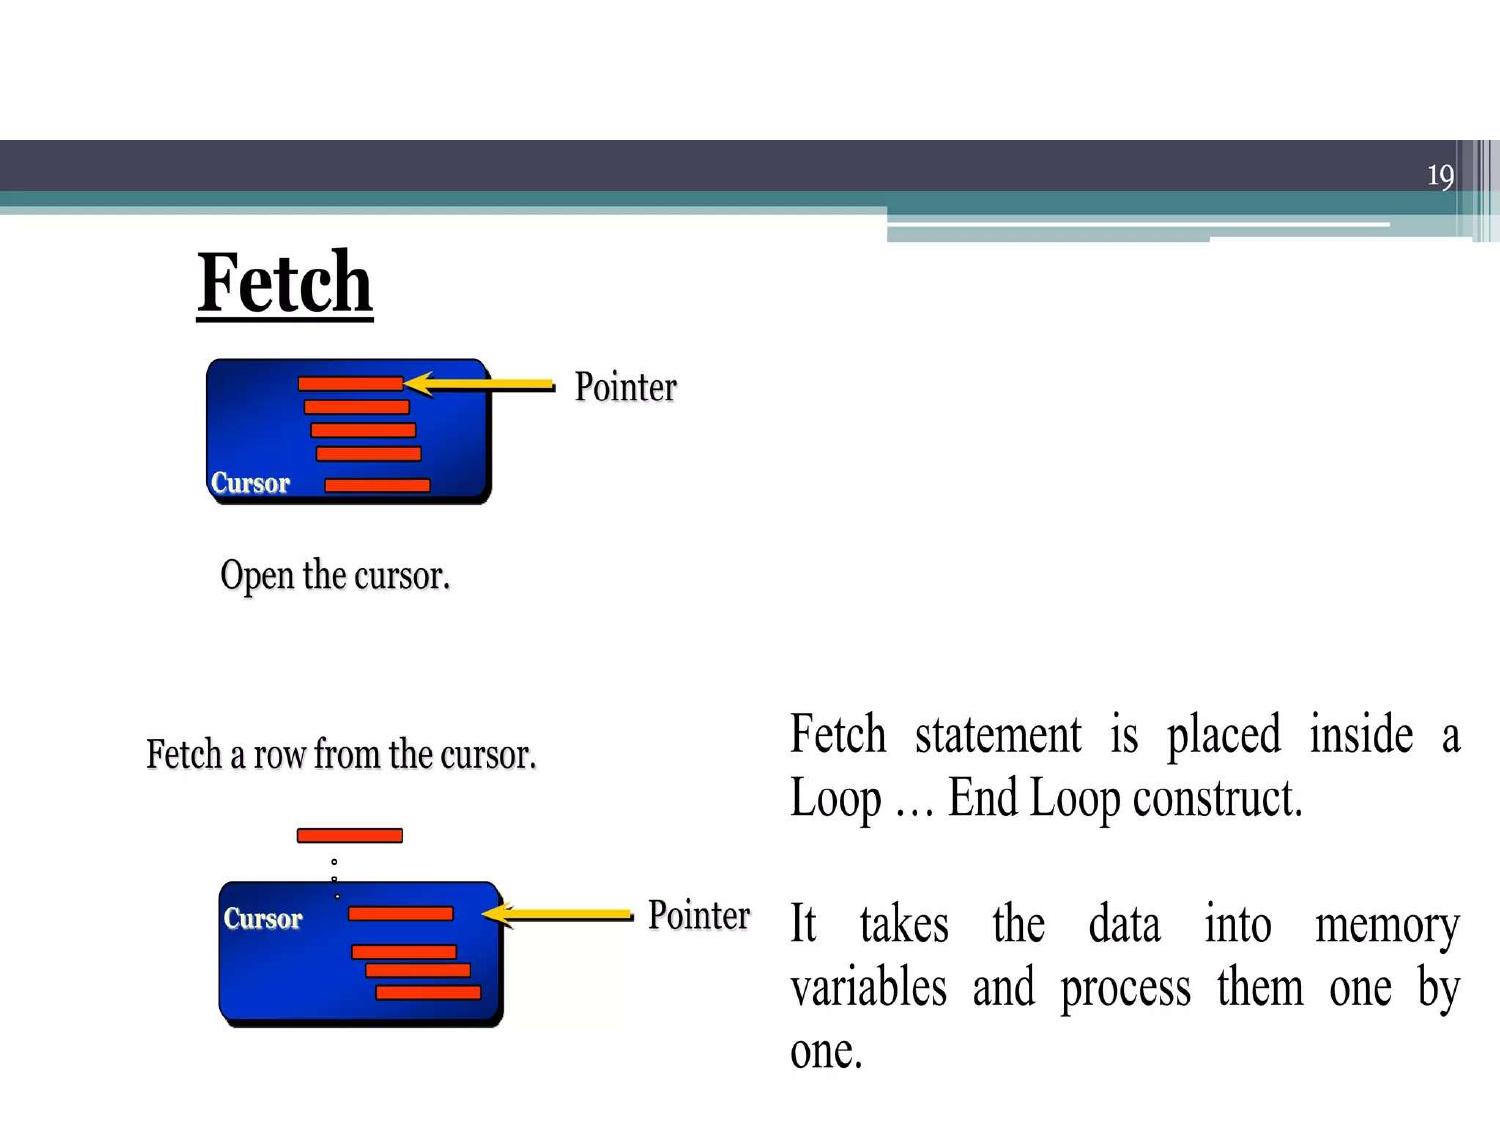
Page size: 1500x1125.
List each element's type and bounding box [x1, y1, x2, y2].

picture [0, 140, 1500, 1125]
